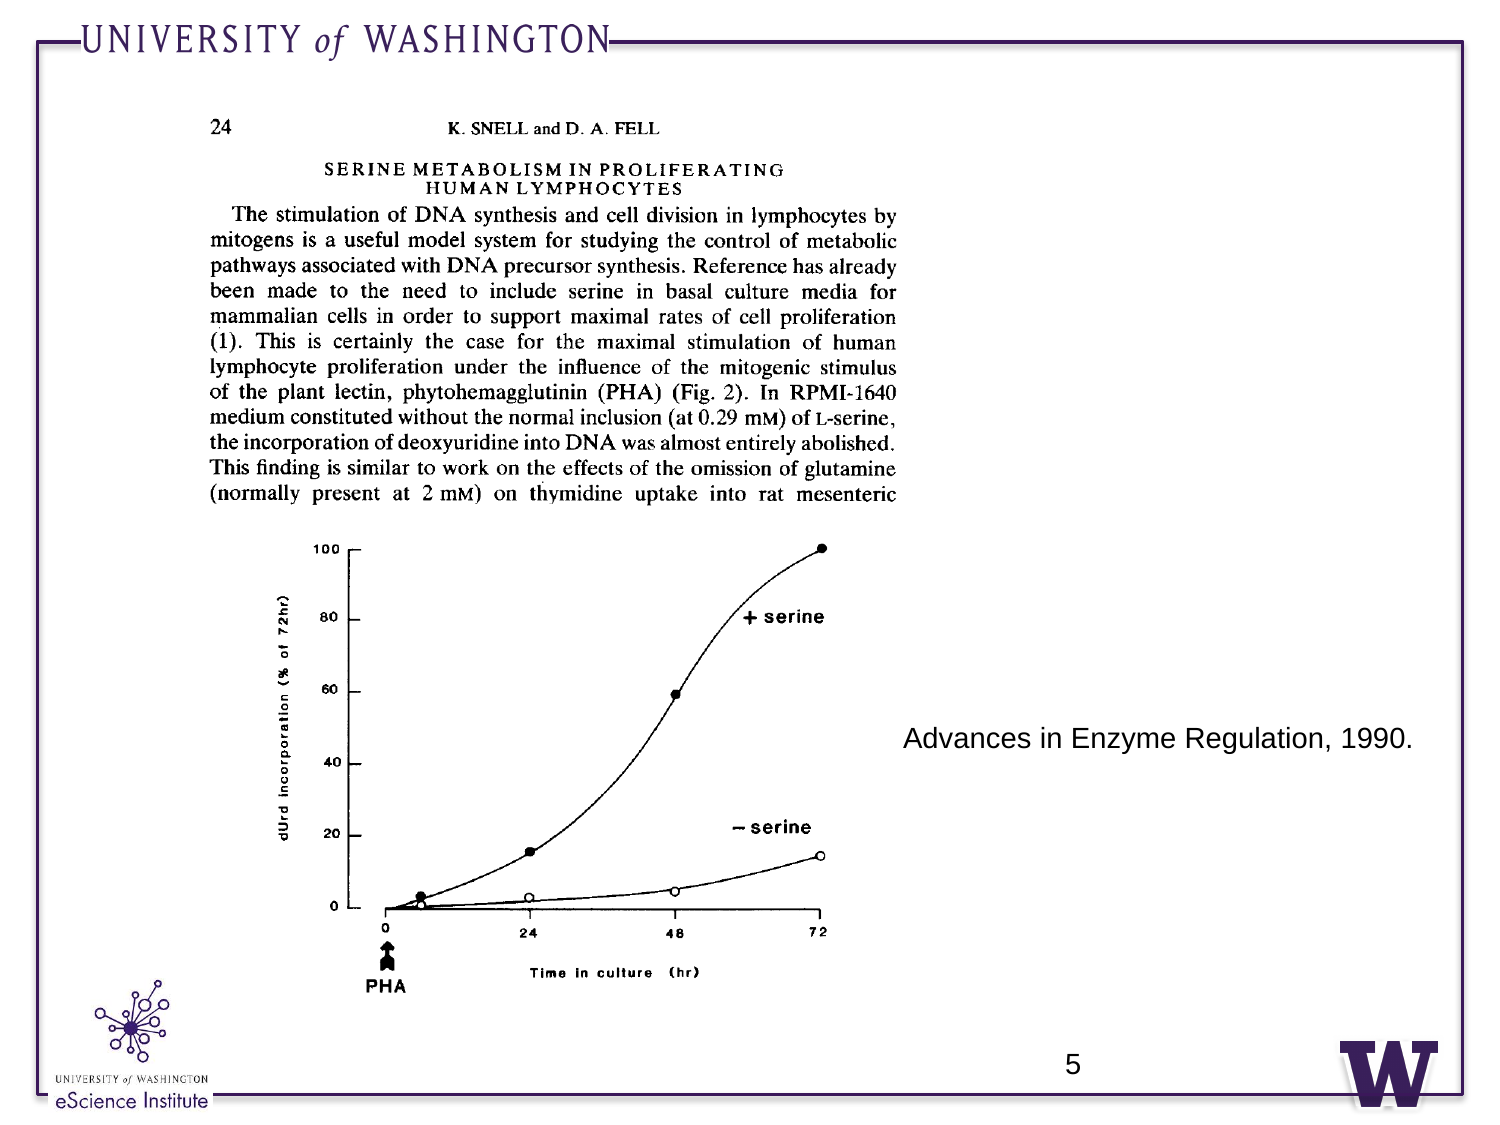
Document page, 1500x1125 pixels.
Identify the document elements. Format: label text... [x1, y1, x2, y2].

picture [1340, 1096, 1438, 1107]
text_box Advances in Enzyme Regulation, 1990. [922, 712, 1430, 763]
picture [1340, 1041, 1438, 1093]
picture [48, 74, 919, 1113]
slide_number 5 [1050, 1037, 1314, 1098]
picture [81, 24, 609, 61]
